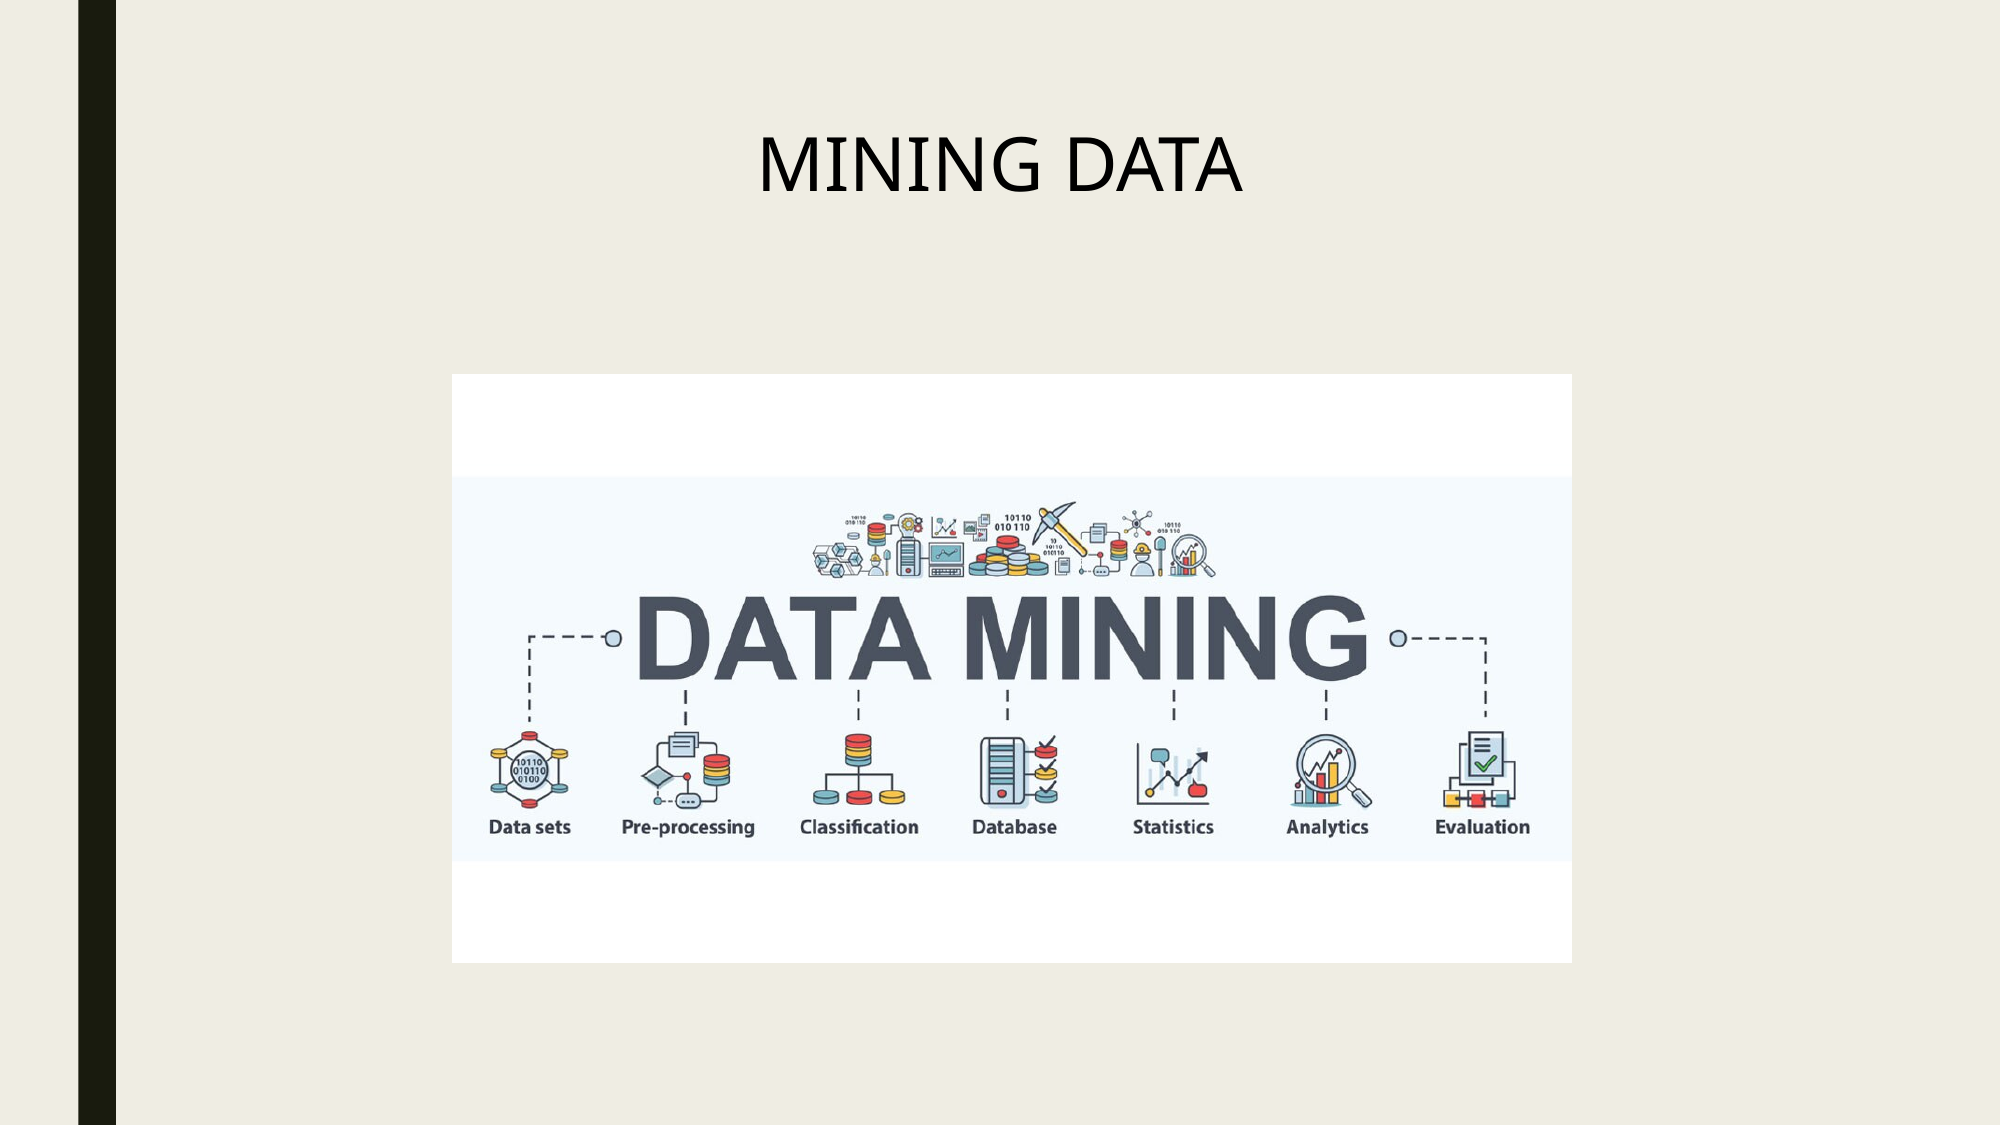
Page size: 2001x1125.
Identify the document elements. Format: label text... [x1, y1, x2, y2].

title MINING DATA [135, 81, 1865, 216]
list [452, 374, 1572, 963]
